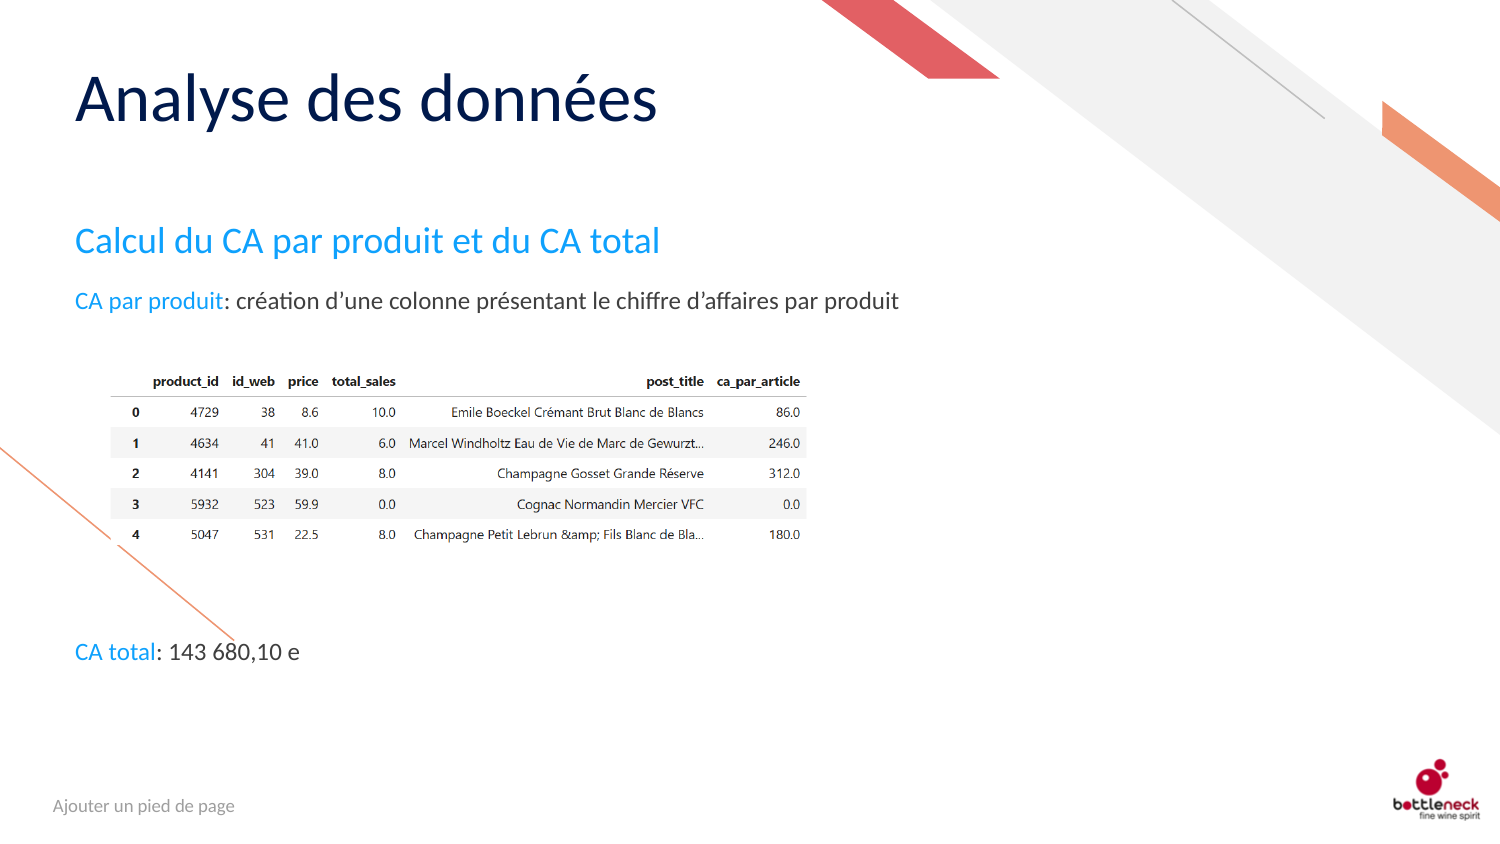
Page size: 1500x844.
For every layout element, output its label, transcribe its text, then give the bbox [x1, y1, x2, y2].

picture [1373, 751, 1500, 828]
footer Ajouter un pied de page [41, 782, 548, 827]
list Calcul du CA par produit et du CA total CA par produit: création d’une colonne présentant le chiffre d’affaires par produit CA total: 143 680,10 e [64, 215, 1209, 753]
picture [110, 364, 811, 546]
title Analyse des données [63, 25, 834, 167]
